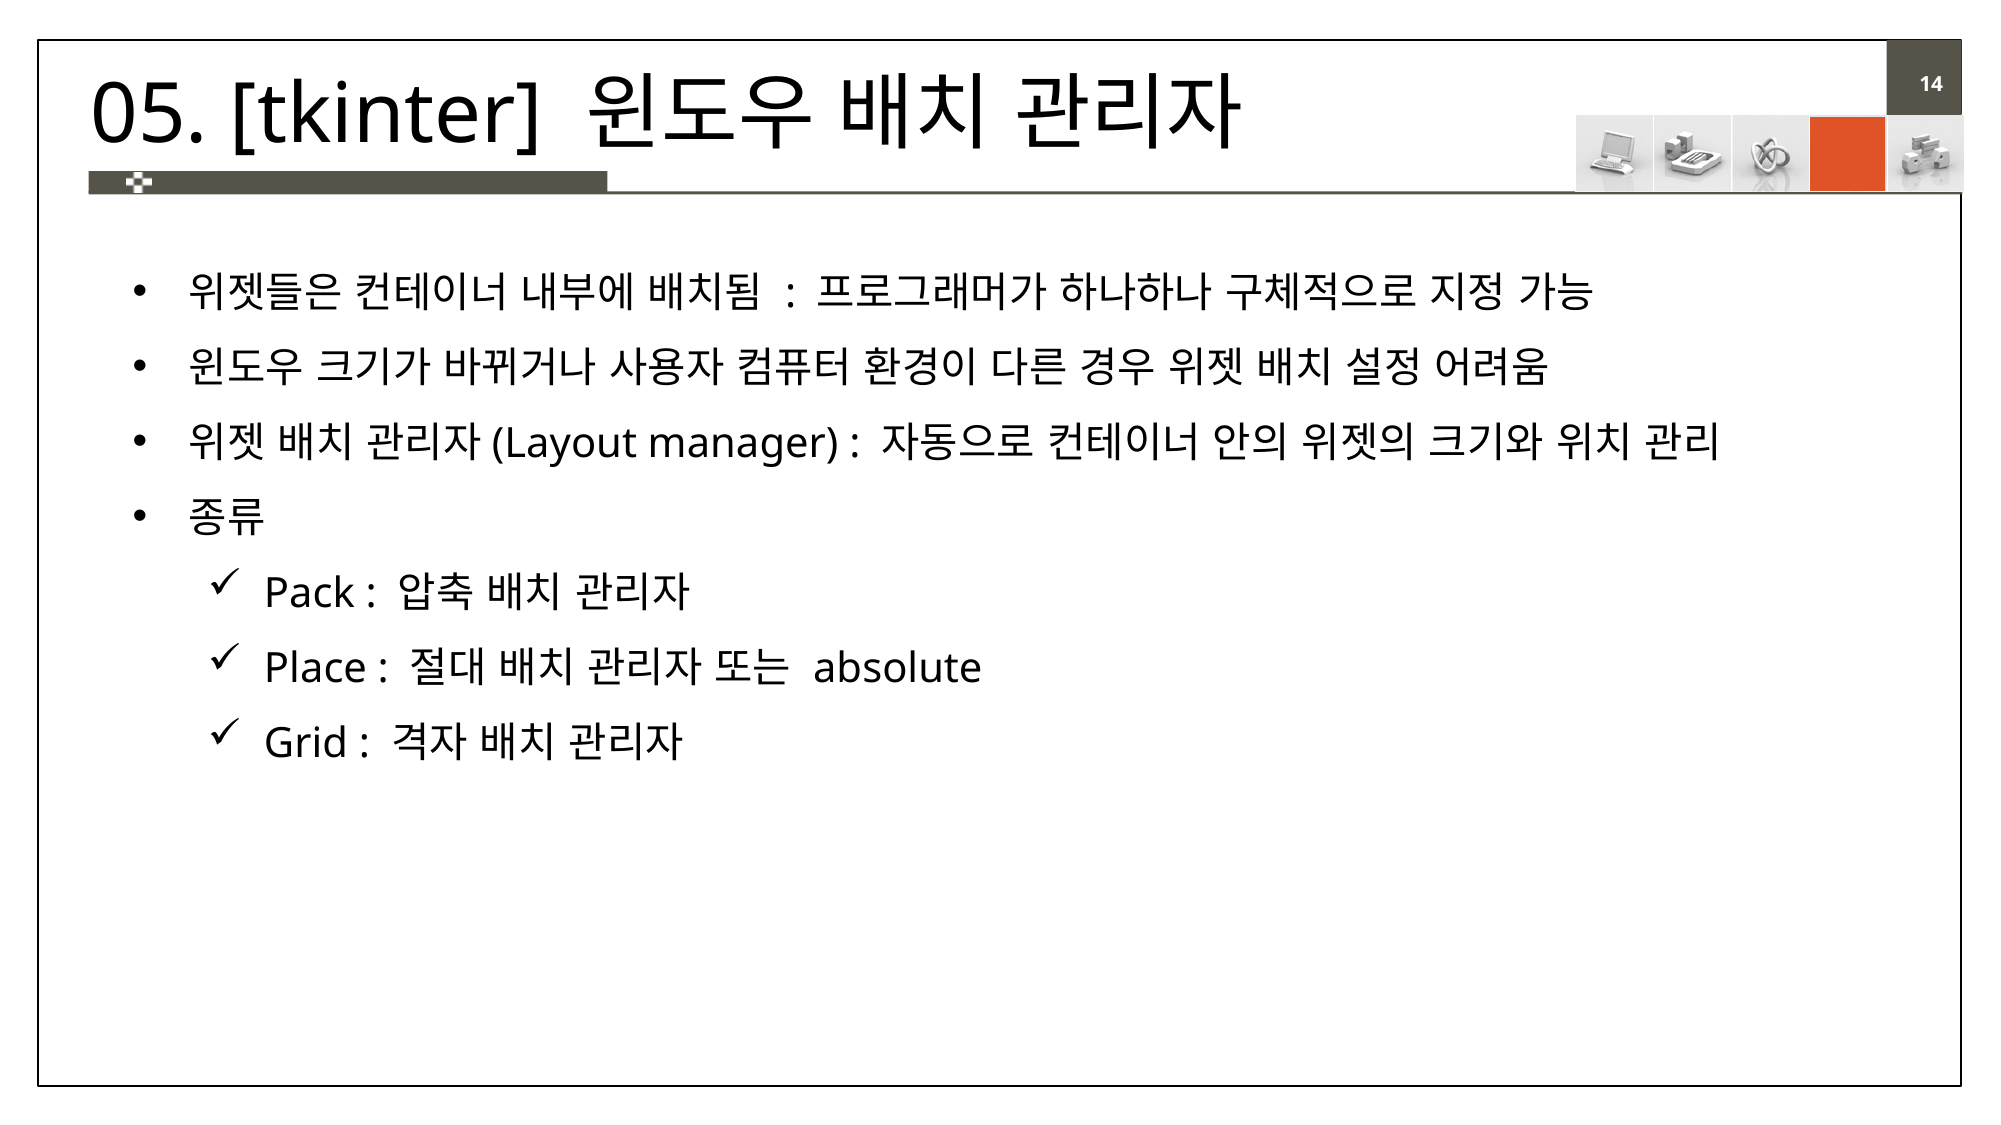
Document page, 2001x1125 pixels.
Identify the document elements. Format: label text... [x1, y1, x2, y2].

title 05. [tkinter] 윈도우 배치 관리자 [76, 62, 1808, 208]
picture [1808, 114, 1964, 192]
text_box 위젯들은 컨테이너 내부에 배치됨 : 프로그래머가 하나하나 구체적으로 지정 가능 윈도우 크기가 바뀌거나 사용자 컴퓨터 환경이 다른 경우 위젯 배치 설정 어려움 위젯 배치 관리자(Layout manager) : 자동으로 컨테이너 안의 위젯의 크기와 위치 관리 종류 Pack : 압축 배치 관리자 Place : 절대 배치 관리자 또는 absolute Grid : 격자 배치 관리자 [117, 232, 1808, 773]
